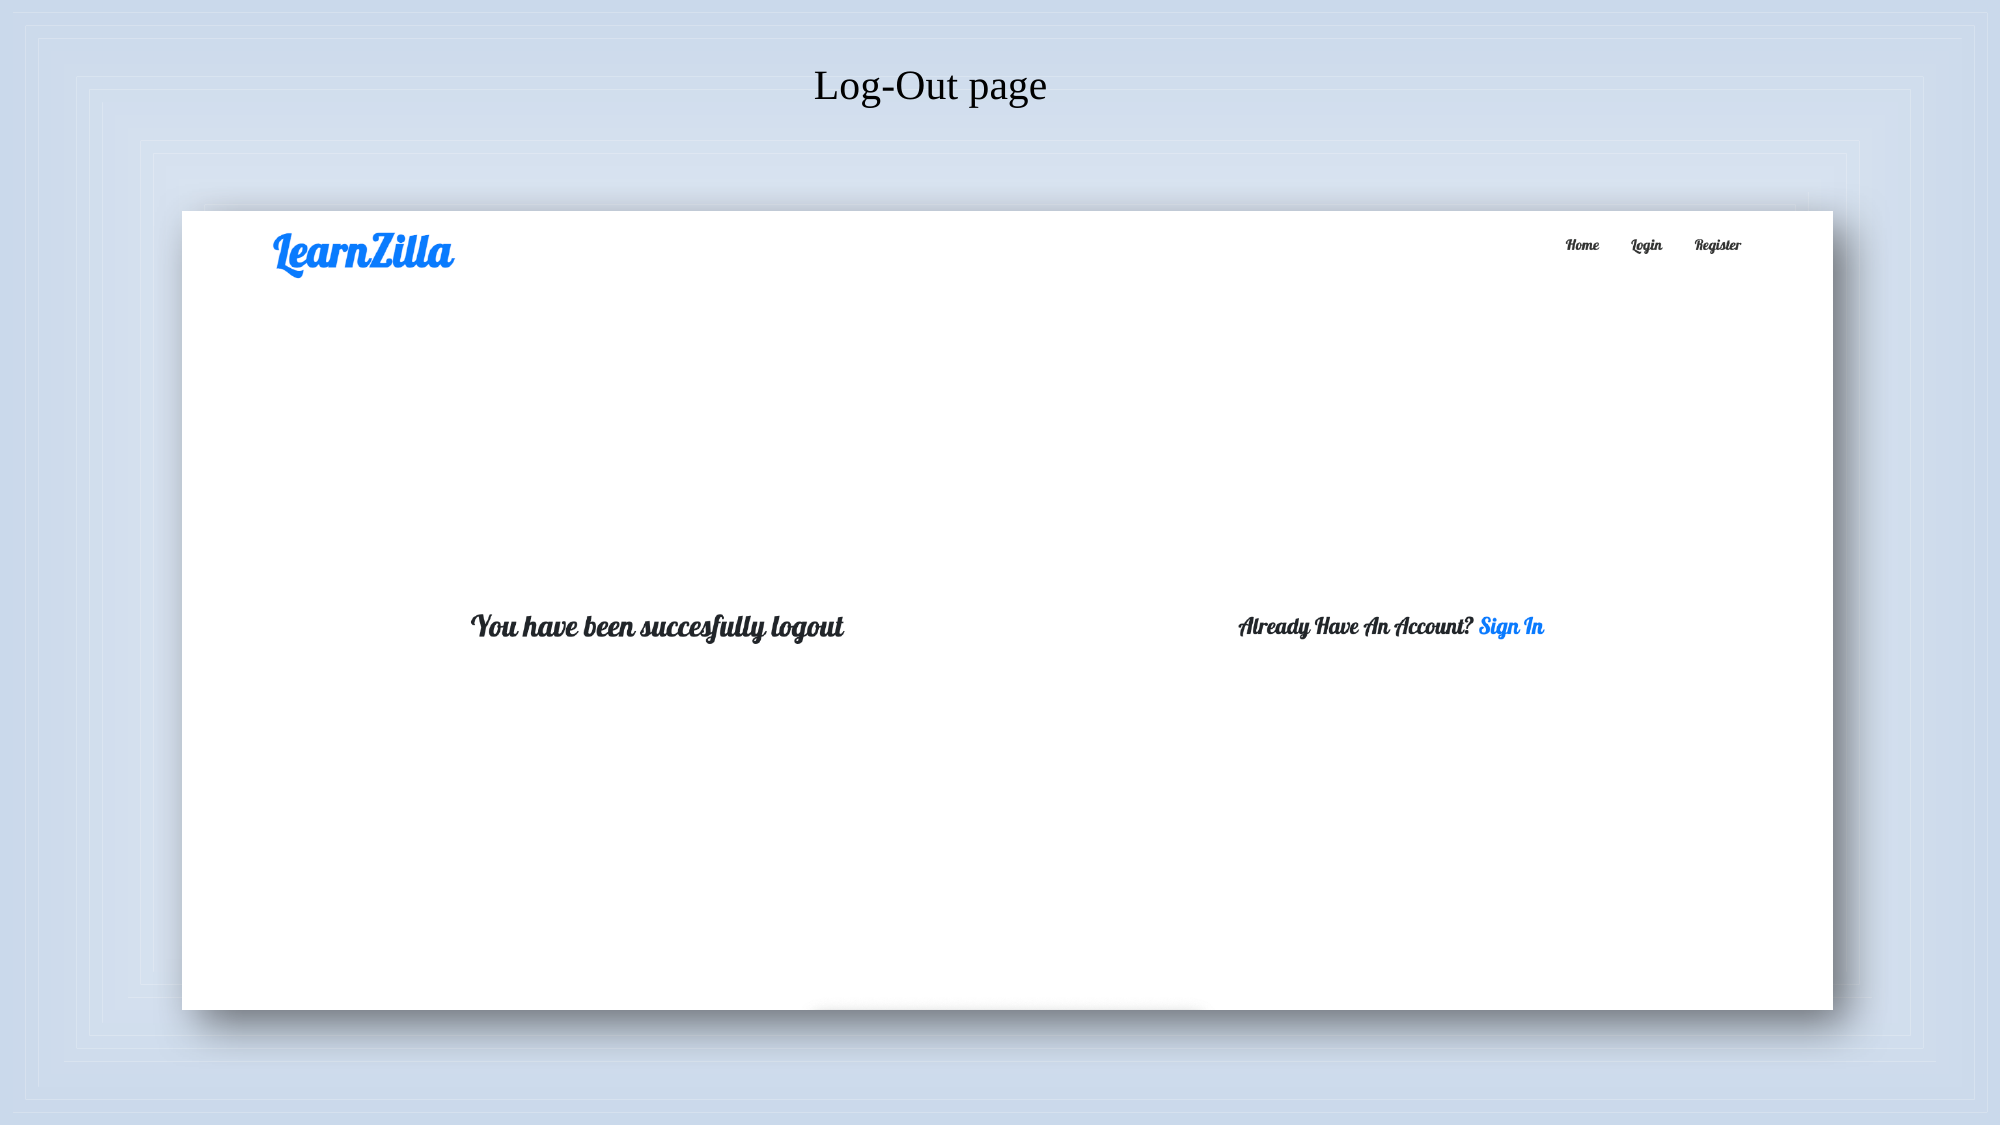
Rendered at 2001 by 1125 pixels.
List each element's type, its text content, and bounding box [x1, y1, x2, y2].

text_box Log-Out page [799, 50, 1217, 115]
picture [182, 211, 1833, 1010]
